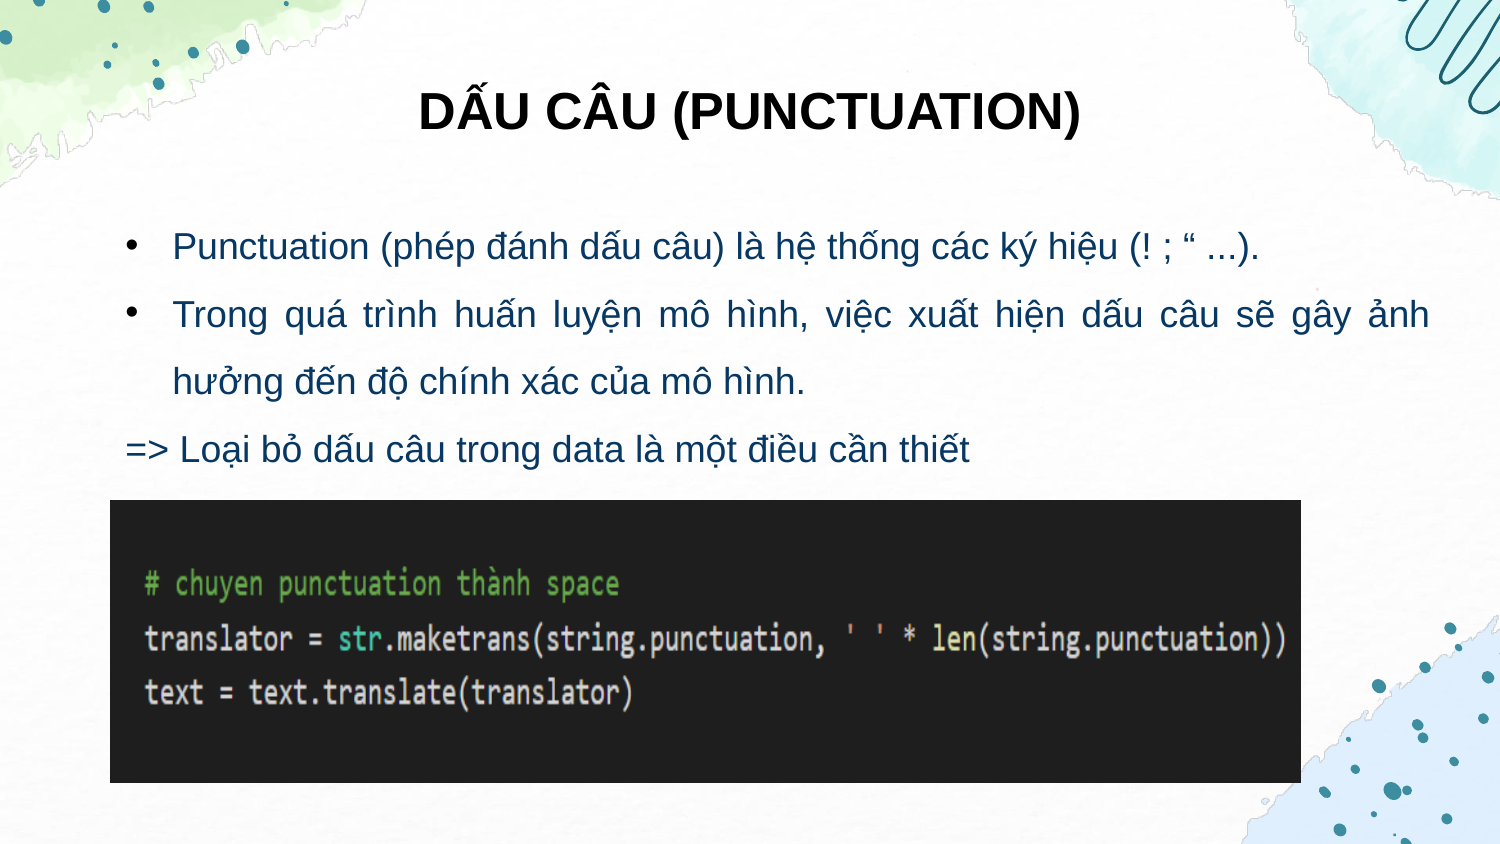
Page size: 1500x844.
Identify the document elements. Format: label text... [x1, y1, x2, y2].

picture [0, 0, 1500, 844]
picture [1472, 62, 1500, 111]
picture [1408, 0, 1456, 48]
text_box Punctuation (phép đánh dấu câu) là hệ thống các ký hiệu (! ; “ ...). Trong quá trình huấn luyện mô hình, việc xuất hiện dấu câu sẽ gây ảnh hưởng đến độ chính xác của mô hình. => Loại bỏ dấu câu trong data là một điều cần thiết [110, 192, 1446, 477]
picture [1443, 0, 1500, 81]
picture [1268, 0, 1500, 277]
text_box DẤU CÂU (PUNCTUATION) [120, 61, 1380, 156]
